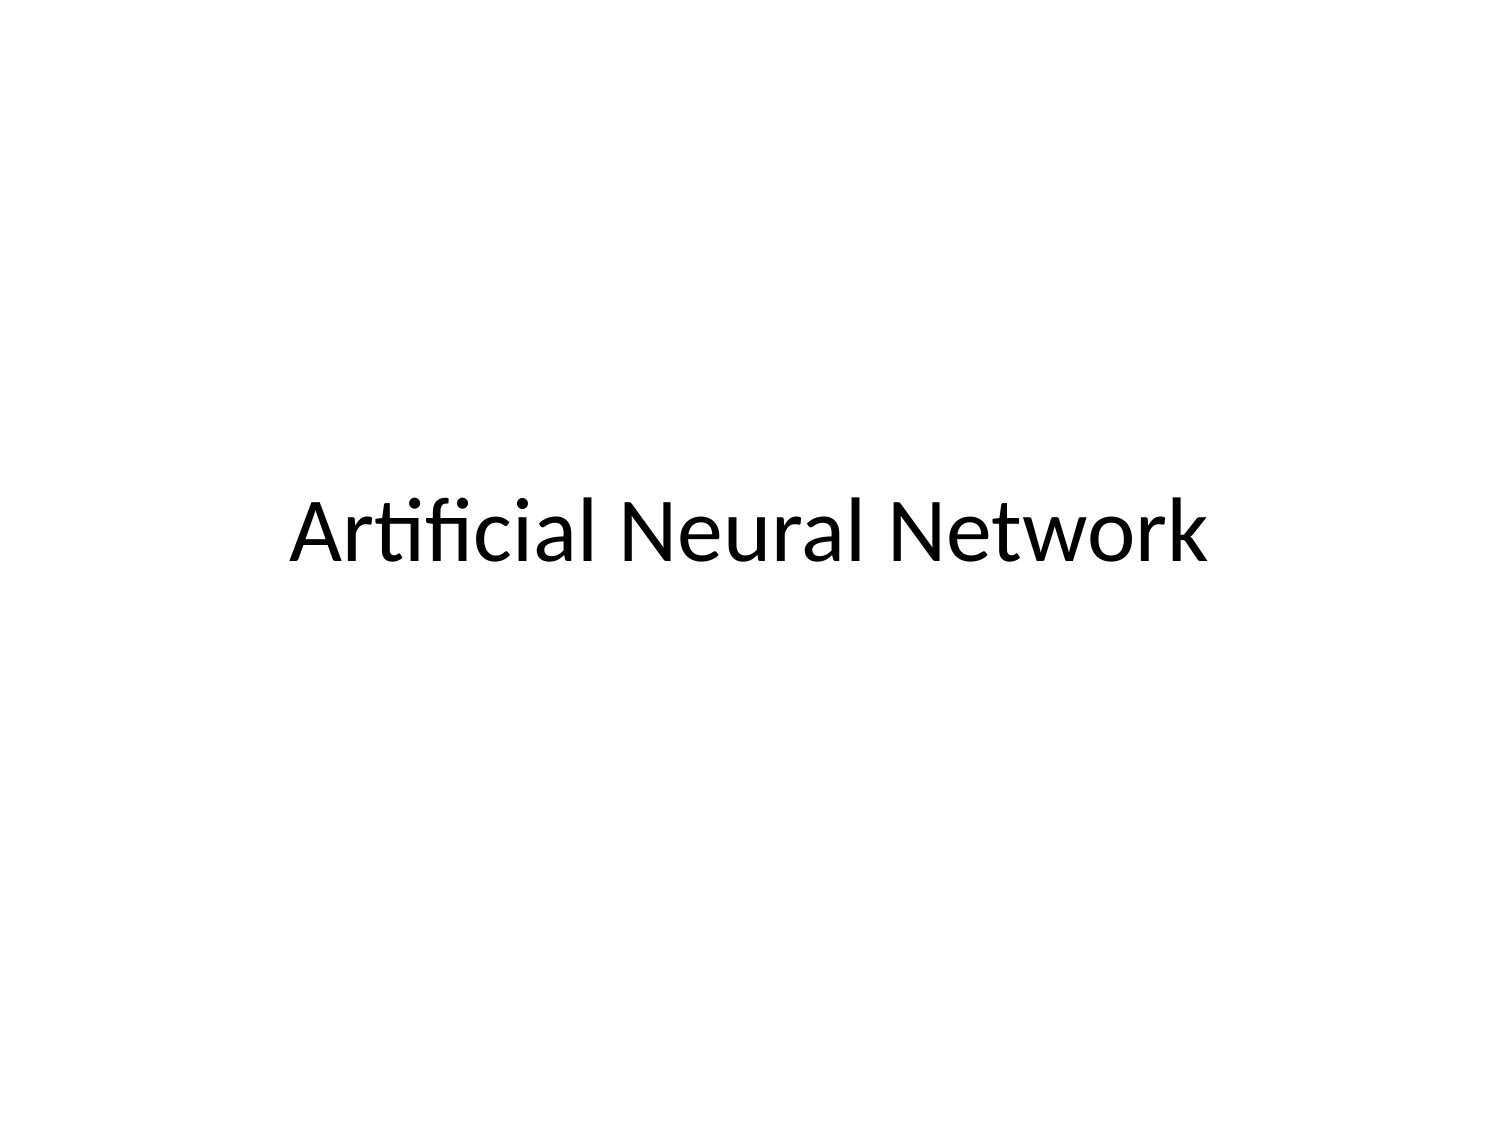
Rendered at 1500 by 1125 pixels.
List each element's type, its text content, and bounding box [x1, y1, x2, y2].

title Artificial Neural Network [112, 404, 1388, 646]
